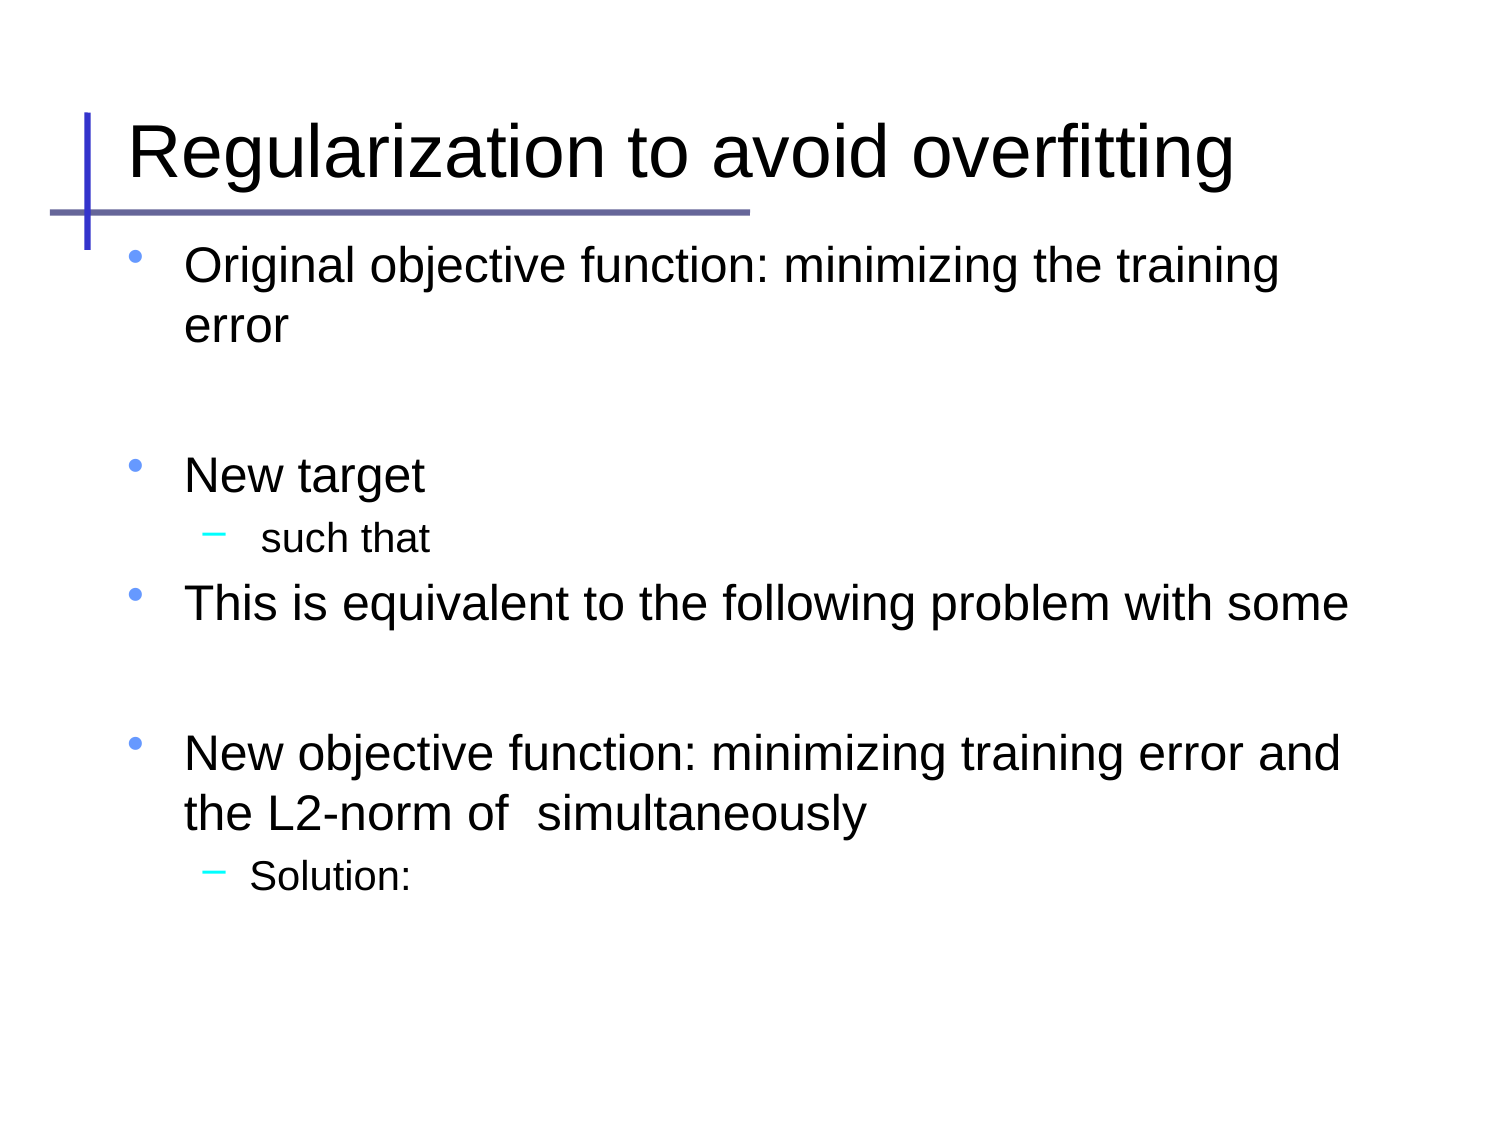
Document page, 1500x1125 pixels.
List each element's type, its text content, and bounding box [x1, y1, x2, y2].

title Regularization to avoid overfitting [112, 37, 1388, 200]
